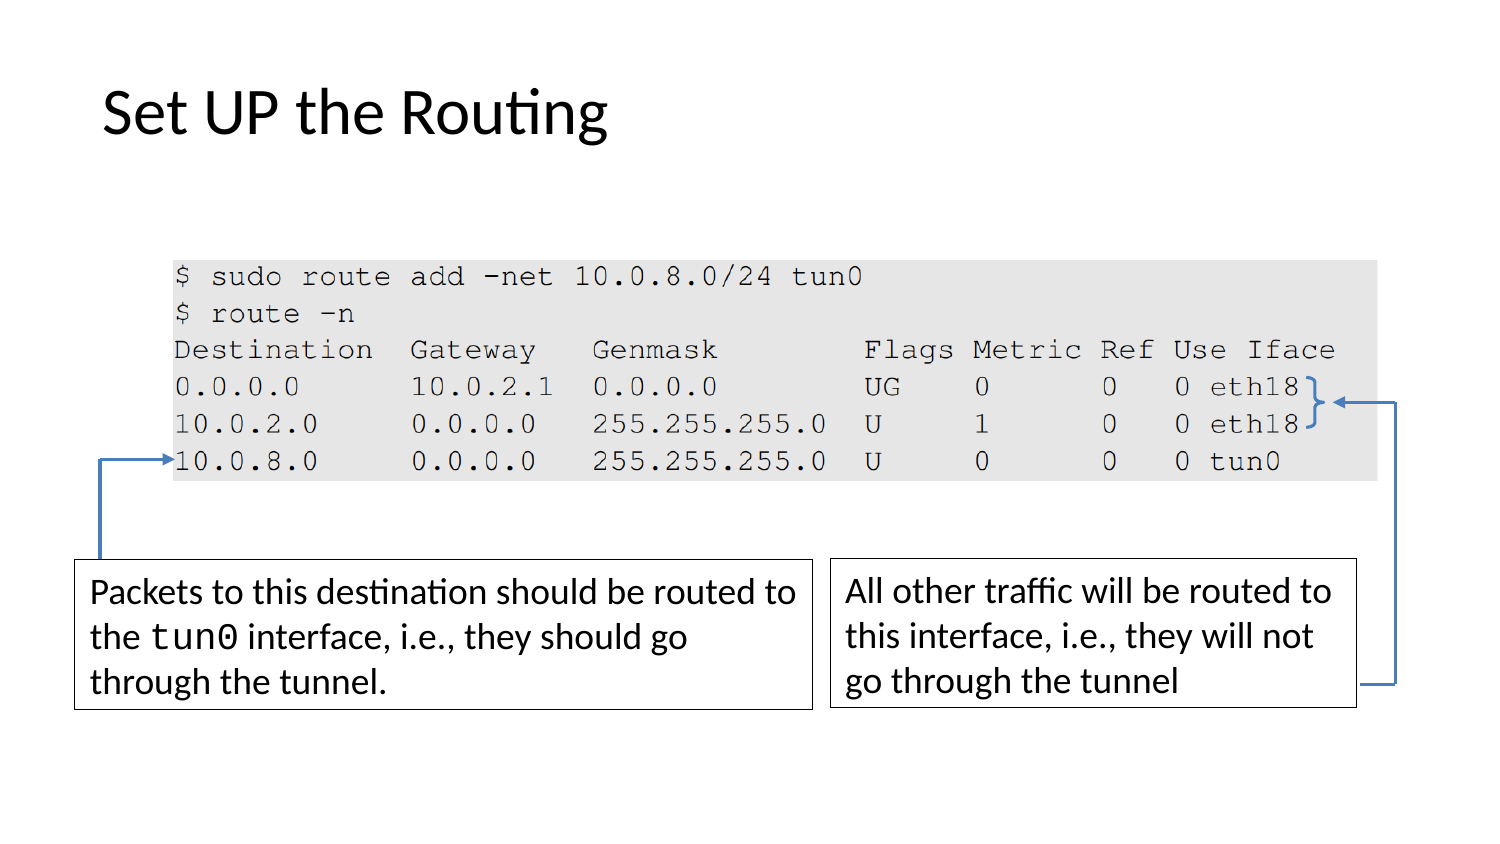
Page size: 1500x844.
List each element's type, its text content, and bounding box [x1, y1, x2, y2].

text_box All other traffic will be routed to this interface, i.e., they will not go through the tunnel [830, 558, 1357, 708]
text_box Packets to this destination should be routed to the tun0 interface, i.e., they should go through the tunnel. [74, 559, 813, 710]
title Set UP the Routing [87, 37, 1100, 179]
picture [162, 259, 1378, 486]
